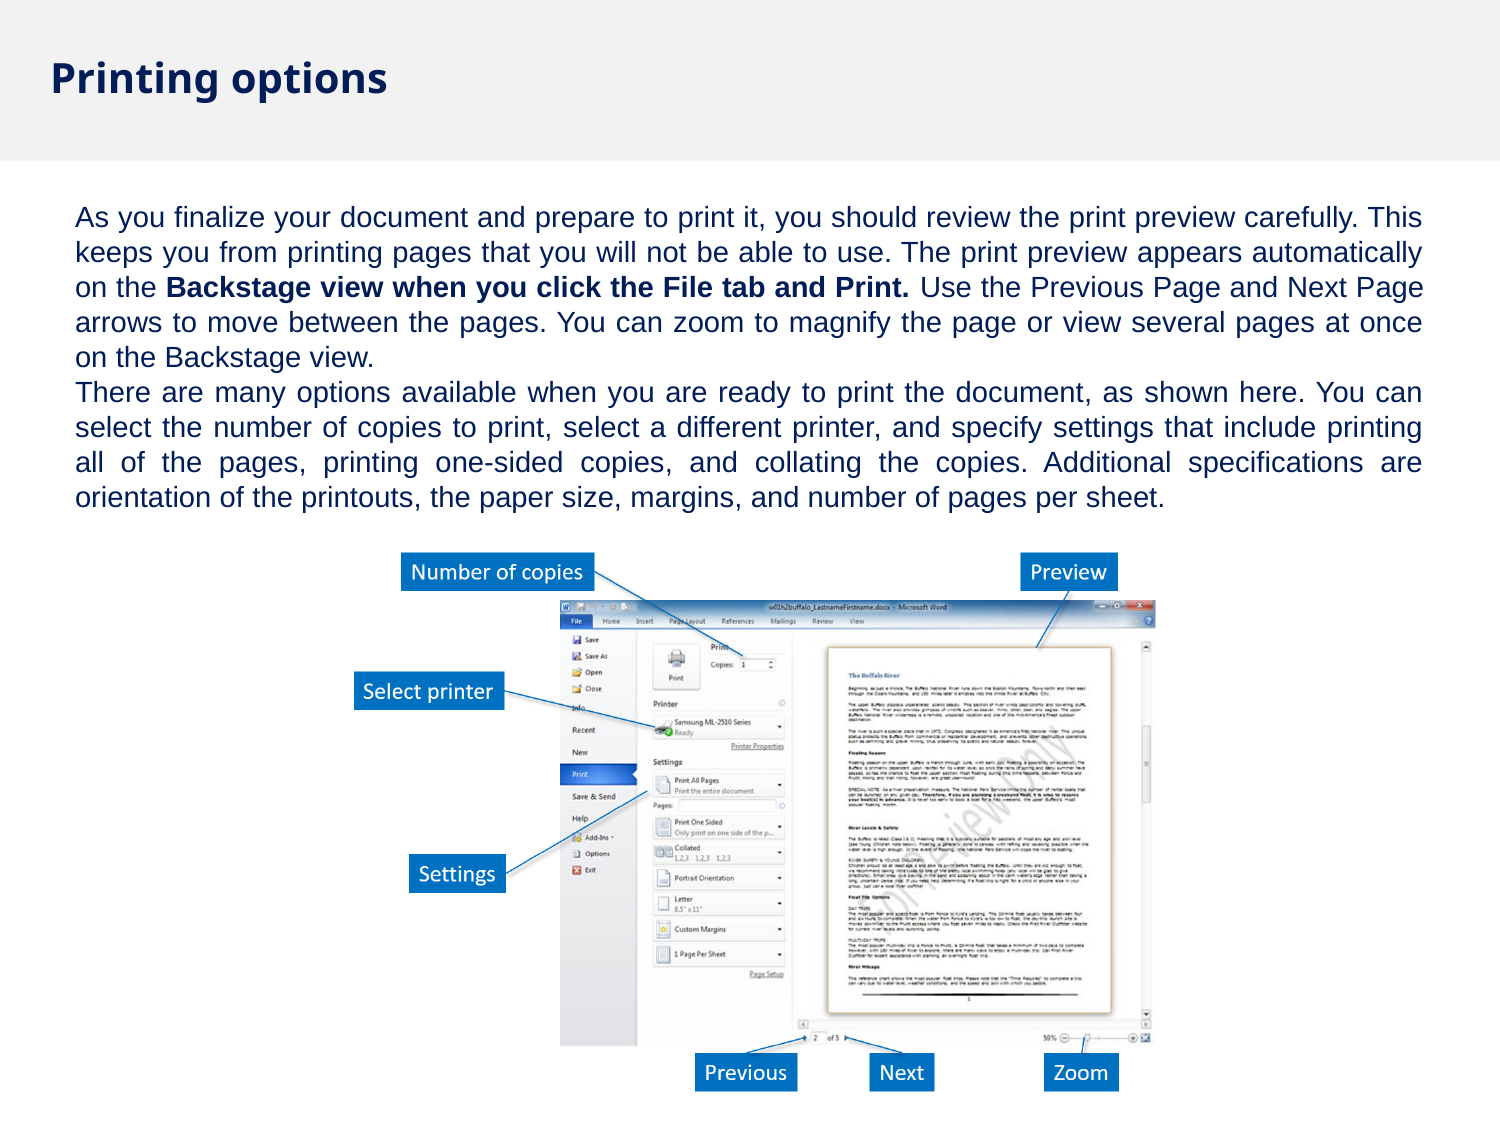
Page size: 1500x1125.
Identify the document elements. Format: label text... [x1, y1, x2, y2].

picture [337, 549, 1163, 1101]
title Printing options [50, 50, 1038, 240]
text_box As you finalize your document and prepare to print it, you should review the print preview carefully. This keeps you from printing pages that you will not be able to use. The print preview appears automatically on the Backstage view when you click the File tab and Print. Use the Previous Page and Next Page arrows to move between the pages. You can zoom to magnify the page or view several pages at once on the Backstage view. There are many options available when you are ready to print the document, as shown here. You can select the number of copies to print, select a different printer, and specify settings that include printing all of the pages, printing one-sided copies, and collating the copies. Additional specifications are orientation of the printouts, the paper size, margins, and number of pages per sheet. [74, 196, 1425, 584]
